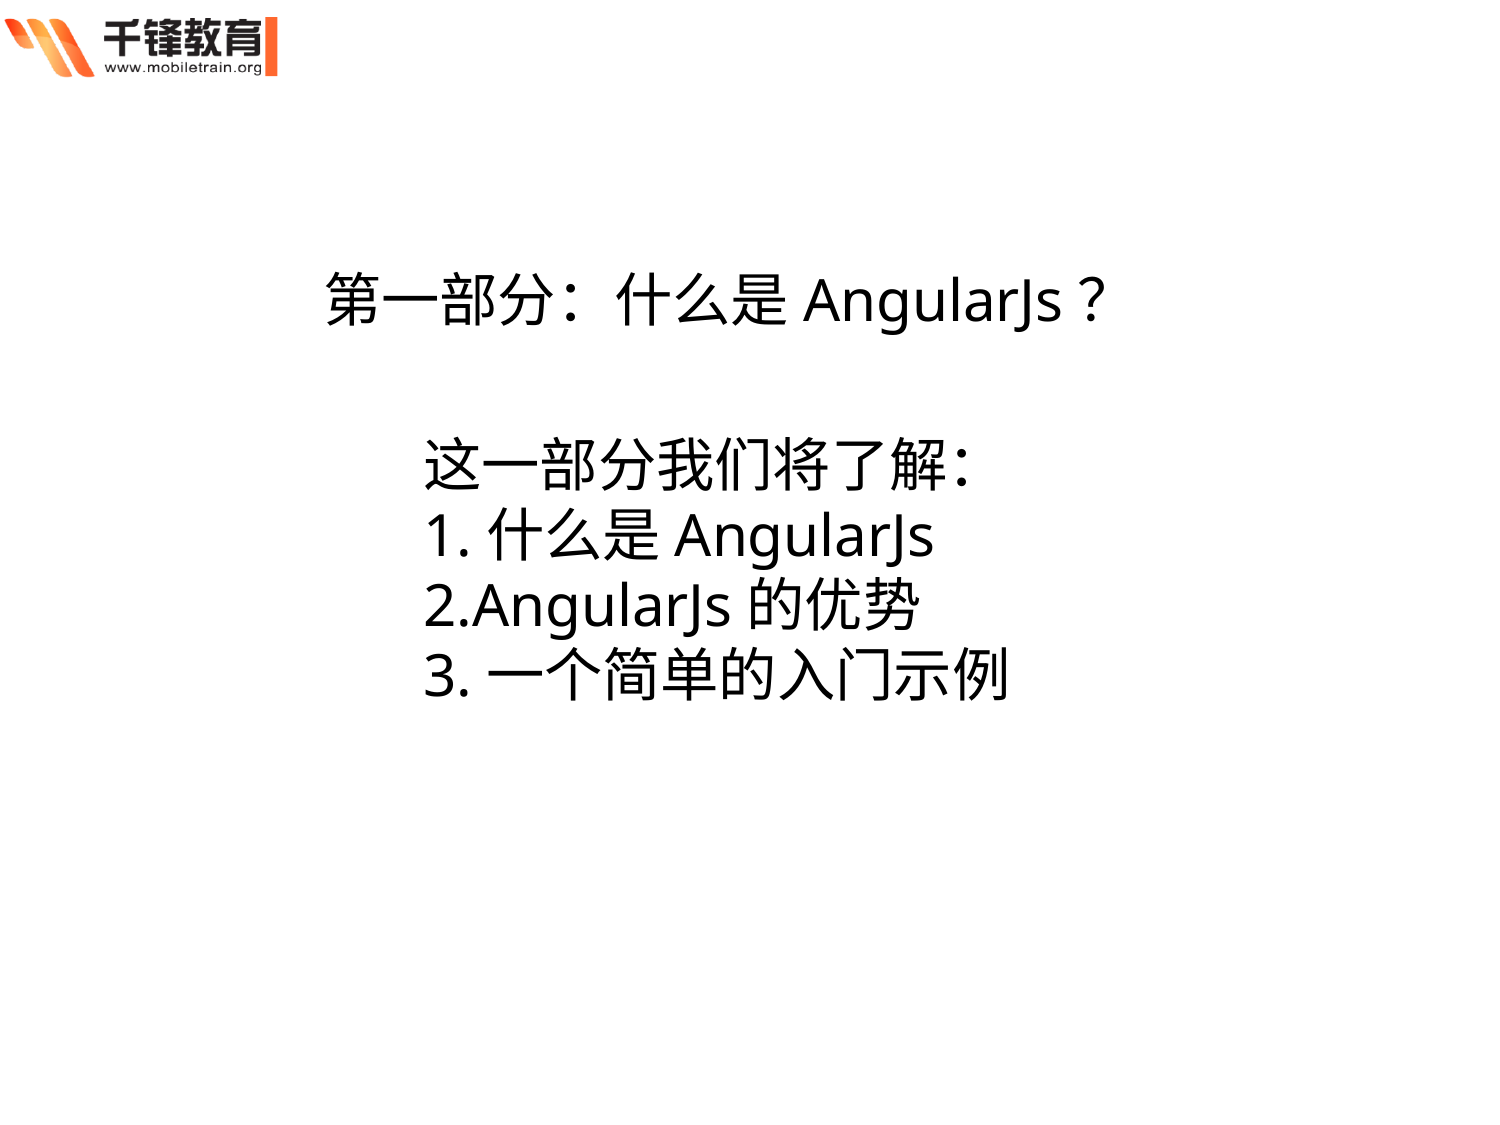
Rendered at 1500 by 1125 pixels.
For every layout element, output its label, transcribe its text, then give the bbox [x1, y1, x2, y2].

text_box 第一部分：什么是AngularJs？ [308, 255, 1151, 341]
picture [3, 18, 261, 79]
text_box 这一部分我们将了解： 1.什么是AngularJs 2.AngularJs的优势 3.一个简单的入门示例 [408, 420, 1026, 716]
